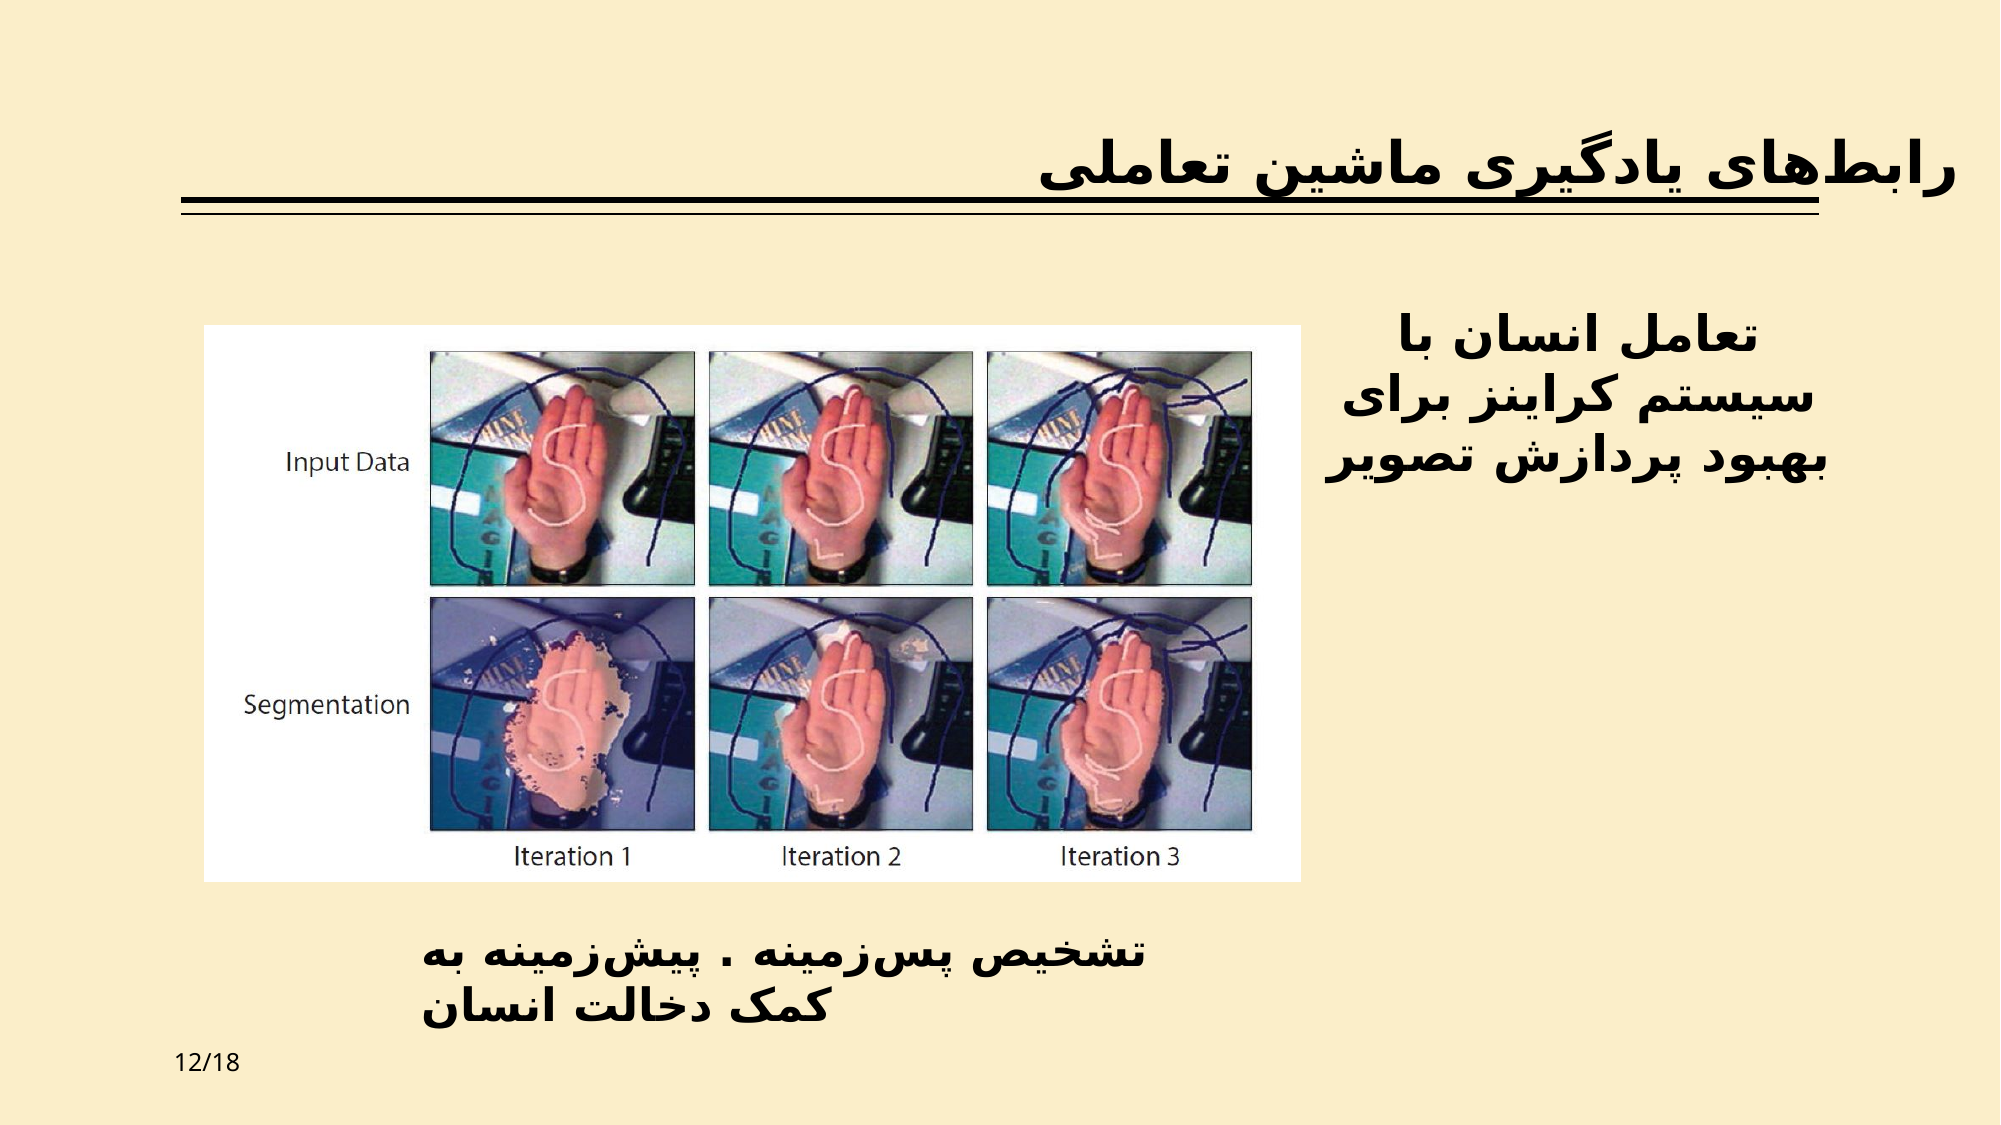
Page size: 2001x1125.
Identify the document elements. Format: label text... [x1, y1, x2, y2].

text_box تعامل انسان با سیستم کراینز برای بهبود پردازش تصویر [1300, 293, 1858, 489]
text_box تشخیص پس‌زمینه . پیش‌زمینه به کمک دخالت انسان [406, 912, 1215, 1038]
slide_number 12/18 [0, 1031, 241, 1092]
picture [204, 325, 1301, 882]
text_box رابط‌های یادگیری ماشین تعاملی [1023, 118, 1974, 203]
